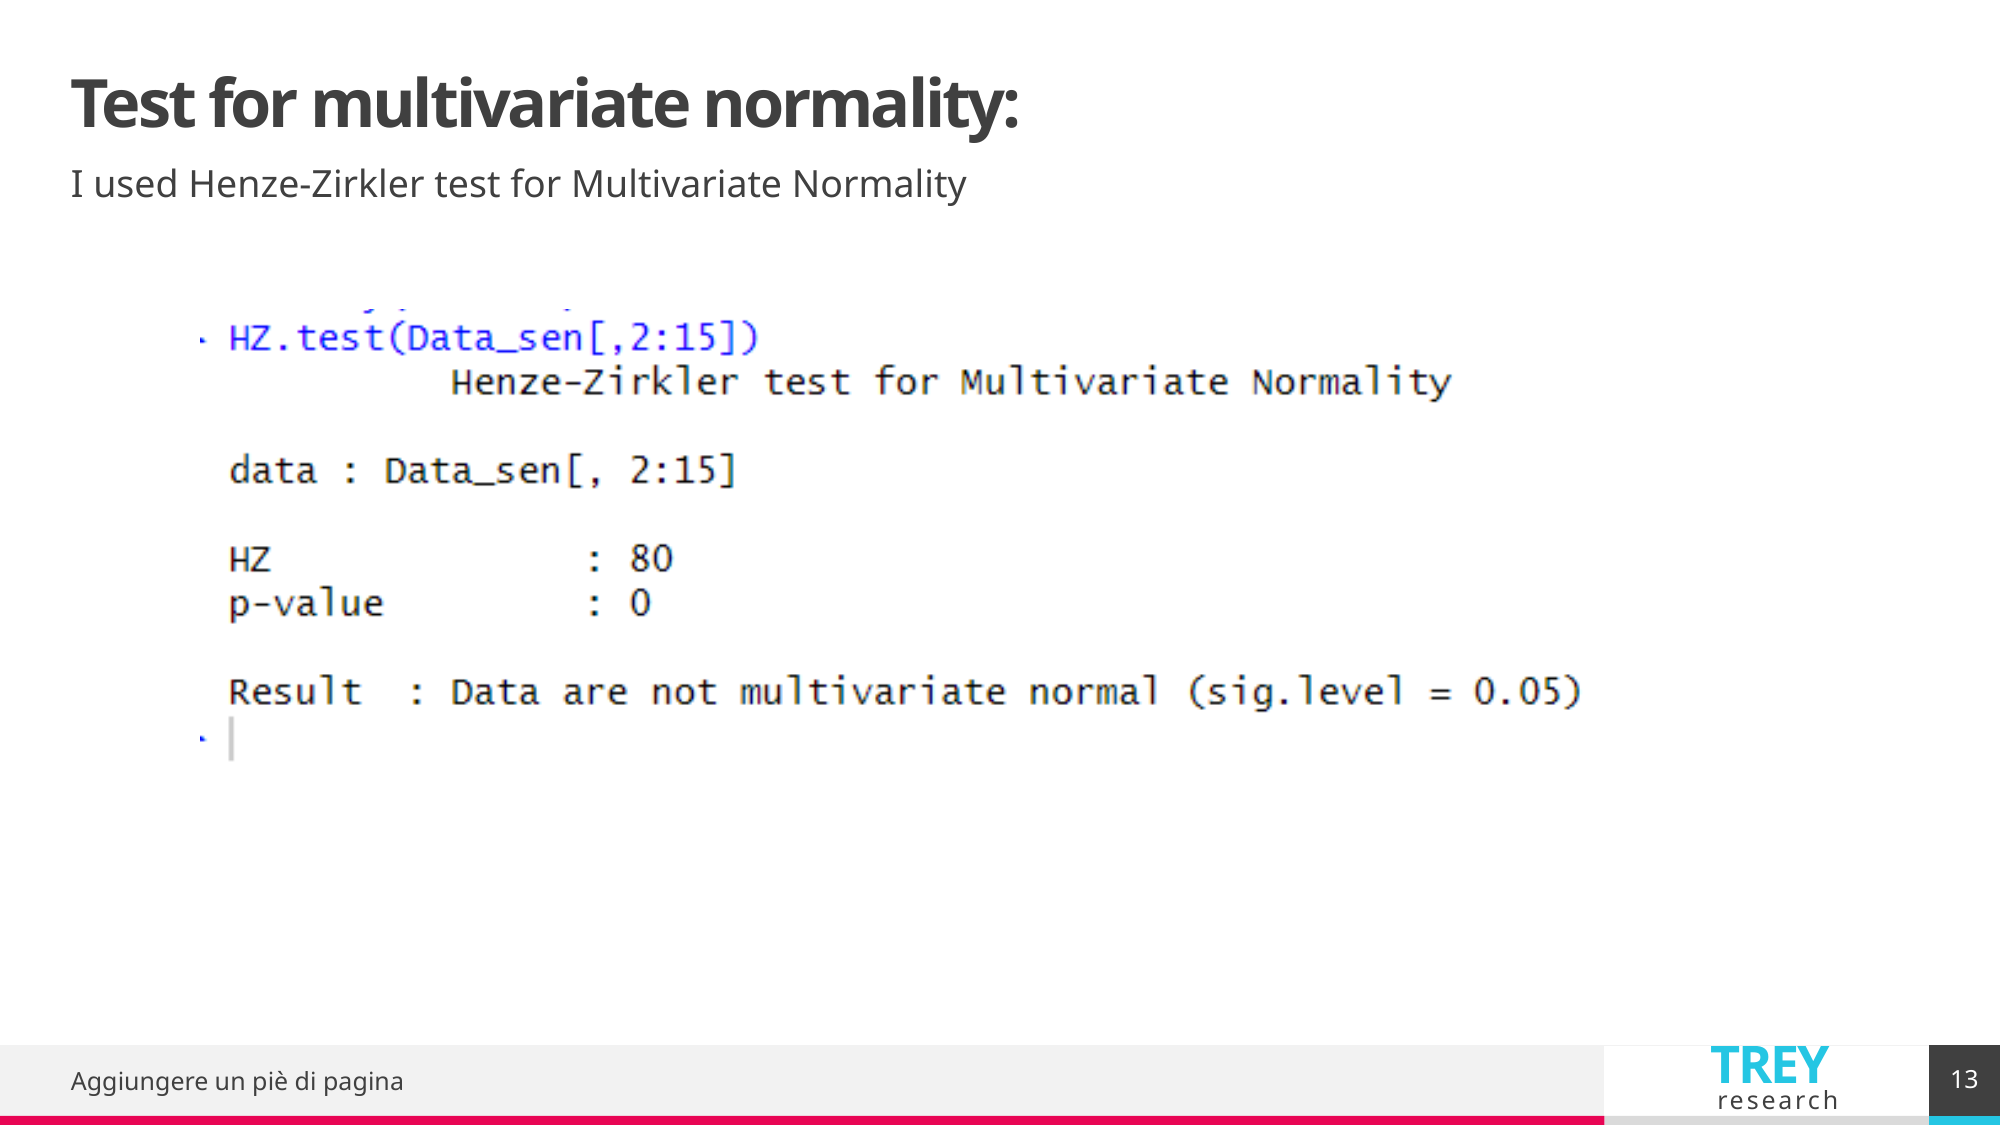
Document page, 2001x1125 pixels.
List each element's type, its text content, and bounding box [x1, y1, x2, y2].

slide_number 13 [1929, 1045, 2000, 1116]
title Test for multivariate normality: [70, 70, 1930, 142]
picture [200, 309, 1703, 765]
footer Aggiungere un piè di pagina [70, 1056, 1000, 1105]
list I used Henze-Zirkler test for Multivariate Normality [70, 165, 1931, 225]
